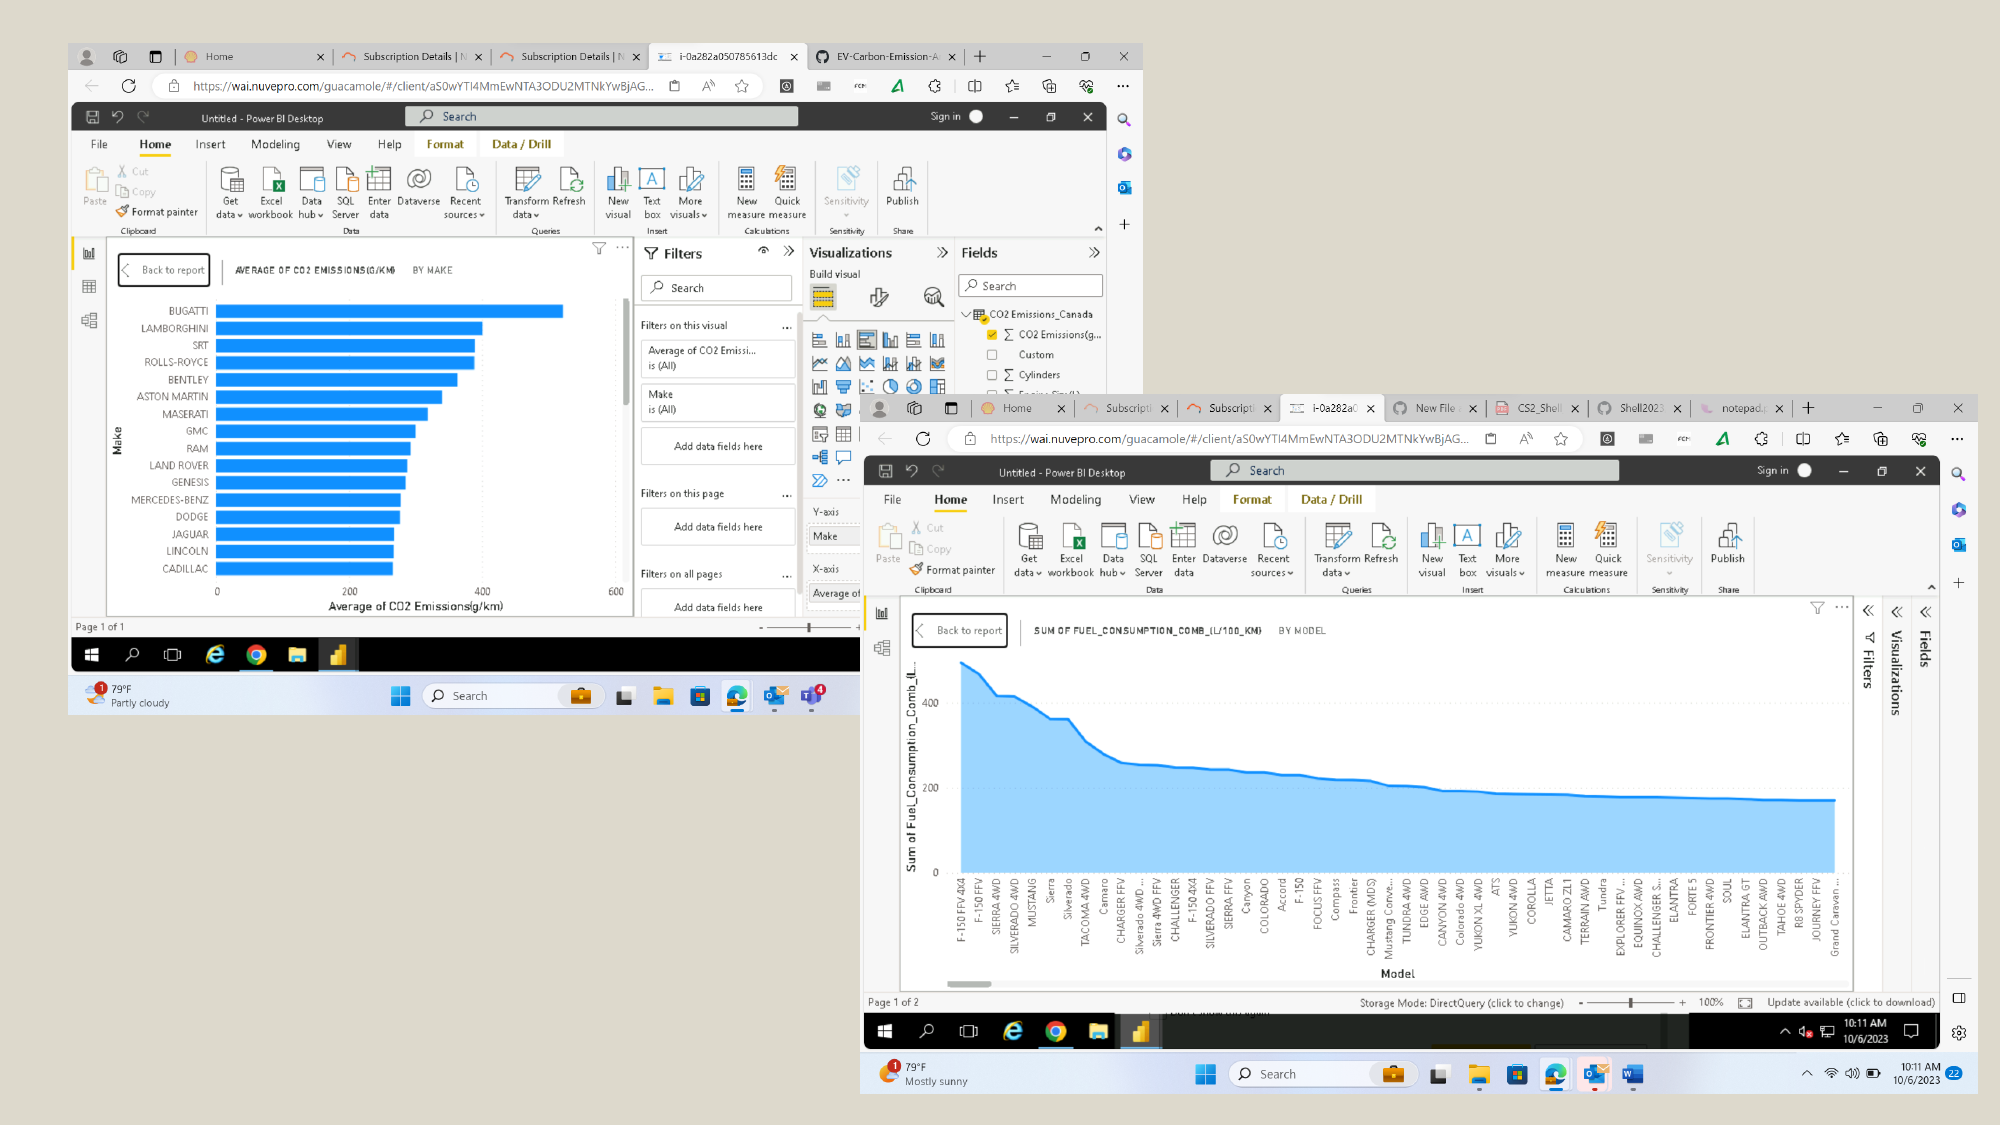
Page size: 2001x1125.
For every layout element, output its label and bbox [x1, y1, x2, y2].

picture [68, 43, 1978, 1094]
text_box [36, 31, 1963, 1125]
